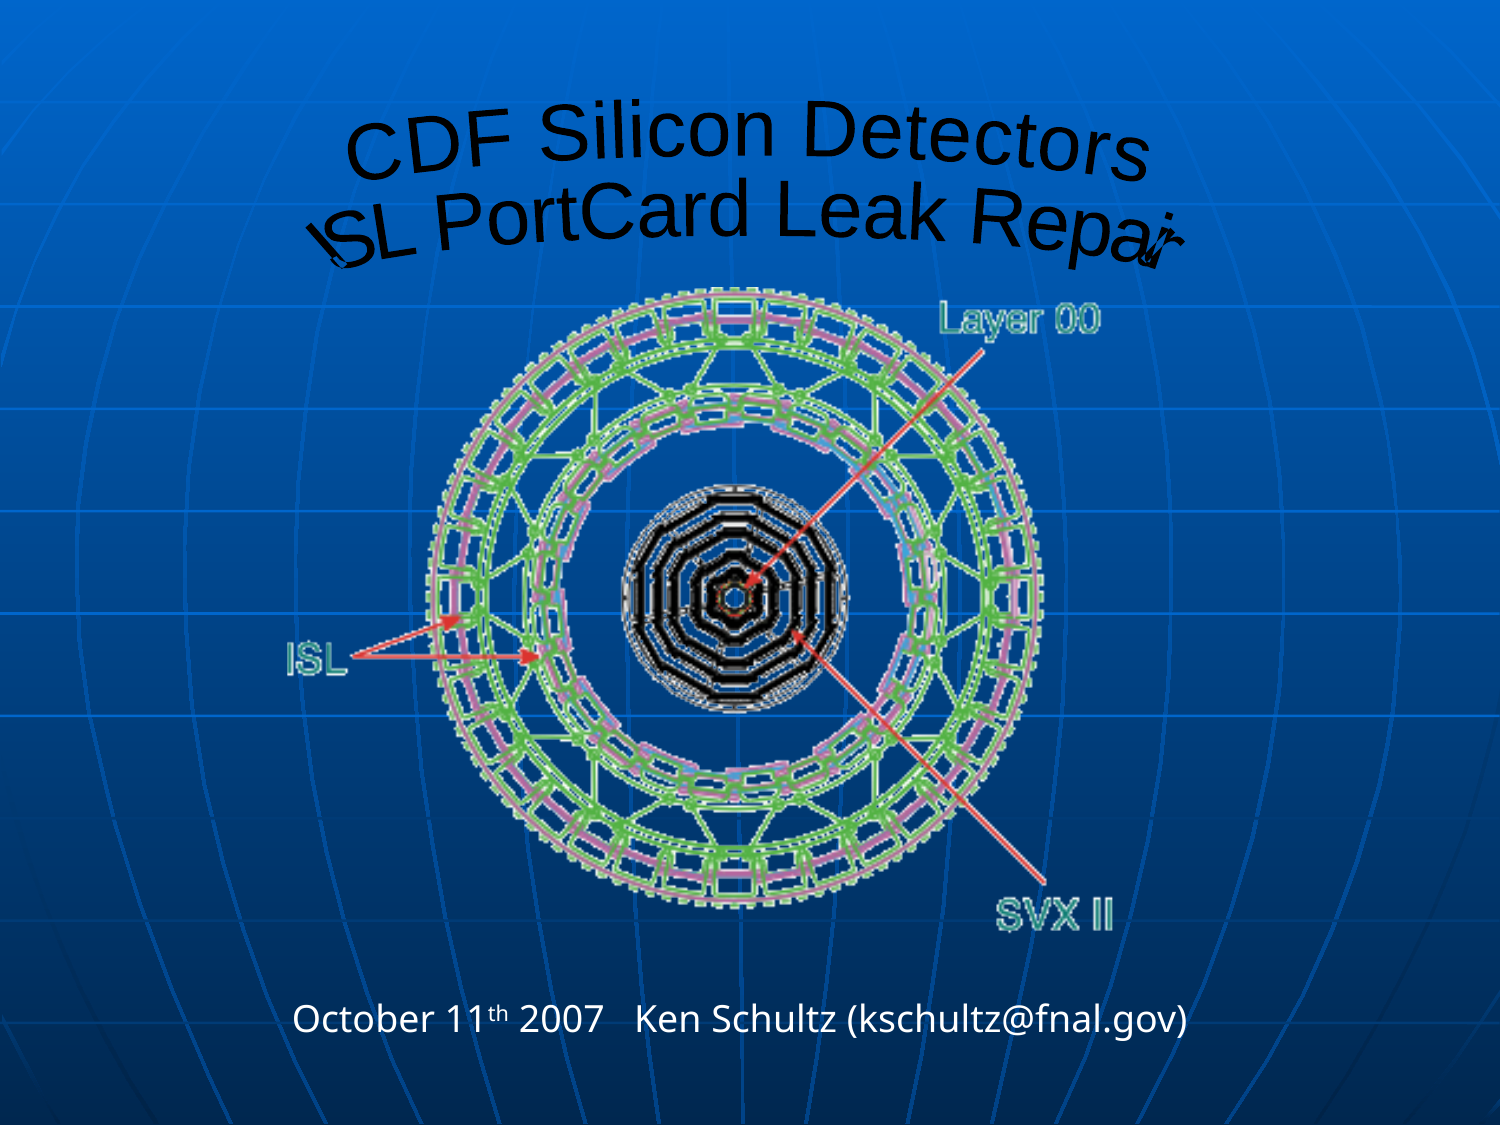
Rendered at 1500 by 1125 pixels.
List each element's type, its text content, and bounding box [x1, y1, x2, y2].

text_box October 11th 2007 Ken Schultz (kschultz@fnal.gov) [277, 987, 1213, 1048]
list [287, 287, 1113, 951]
